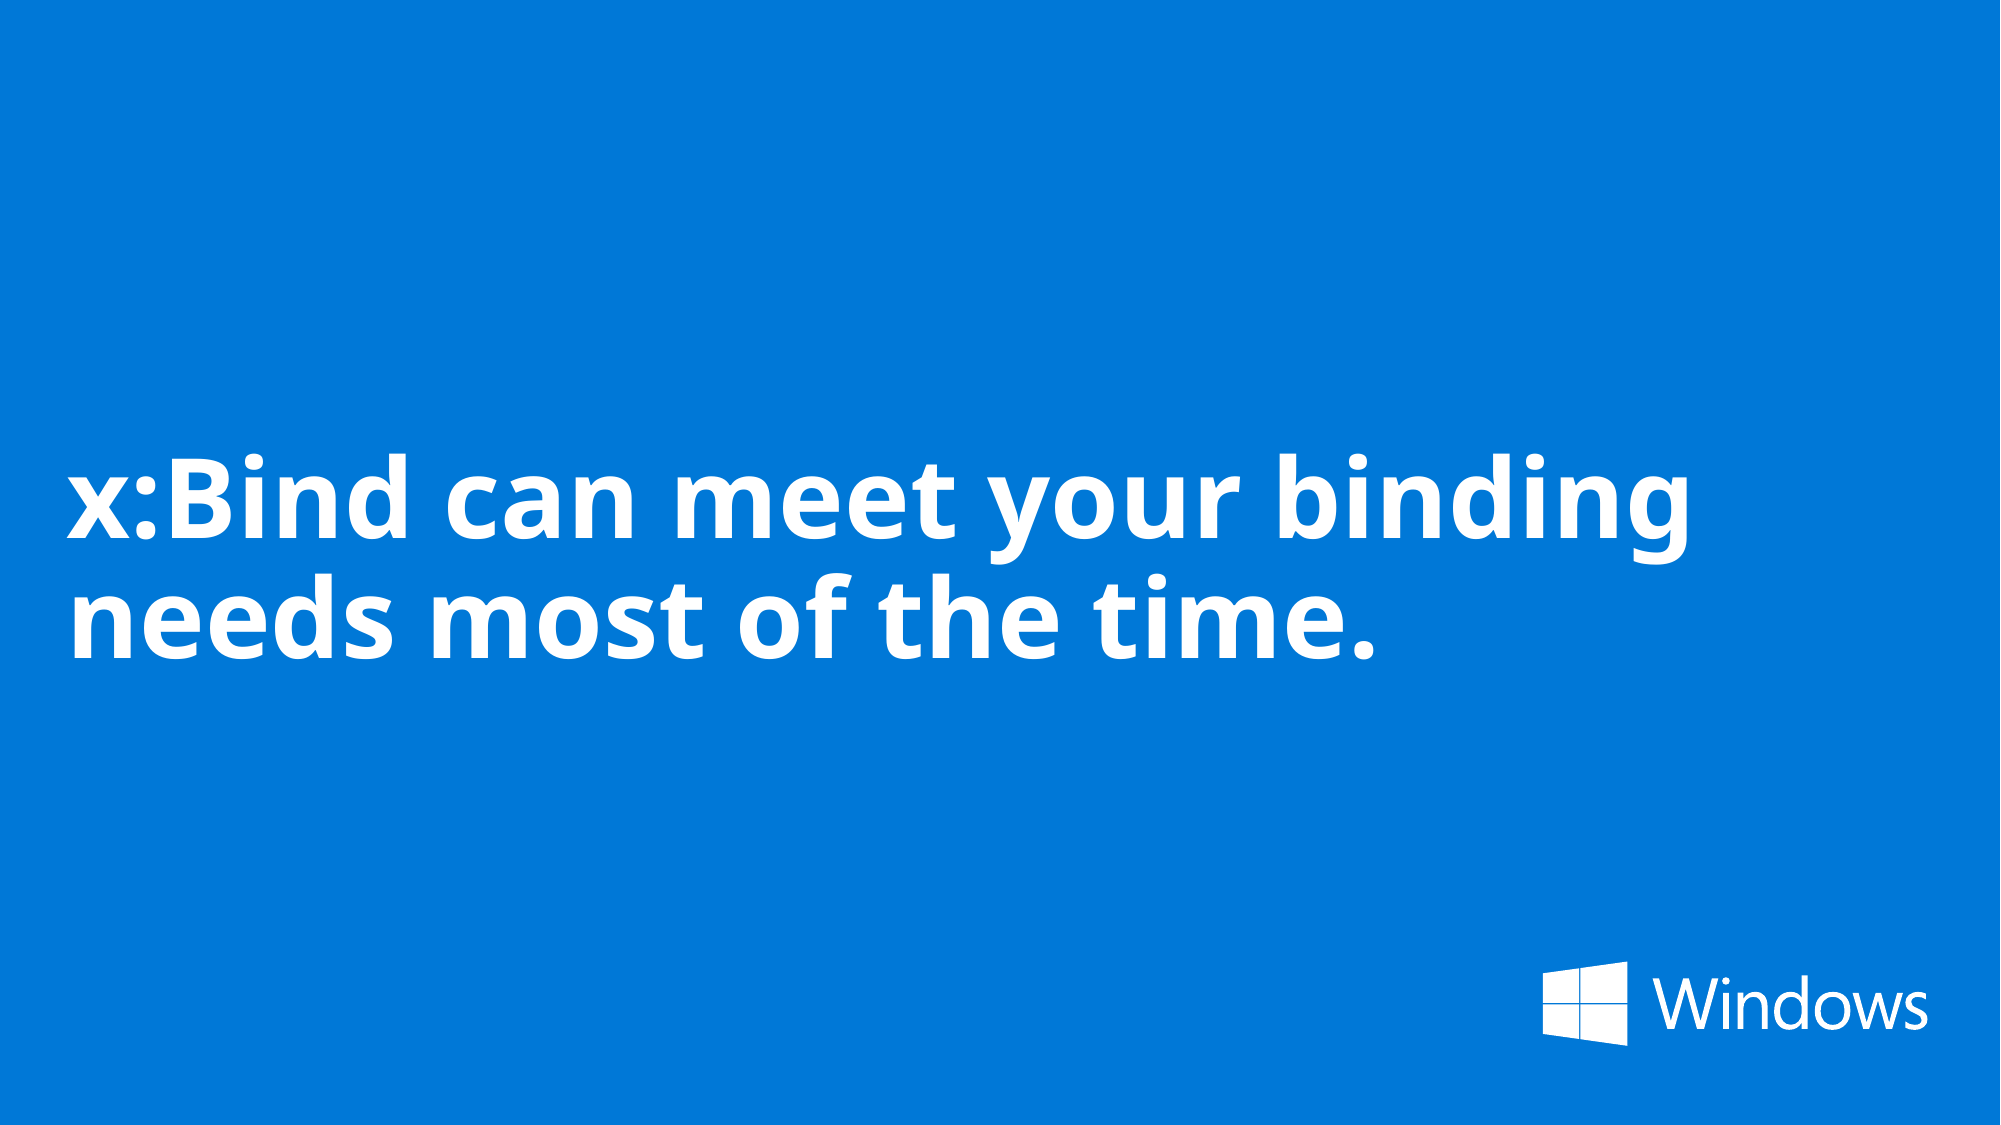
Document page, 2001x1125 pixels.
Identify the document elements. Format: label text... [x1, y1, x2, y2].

title x:Bind can meet your binding needs most of the time. [44, 423, 1954, 702]
